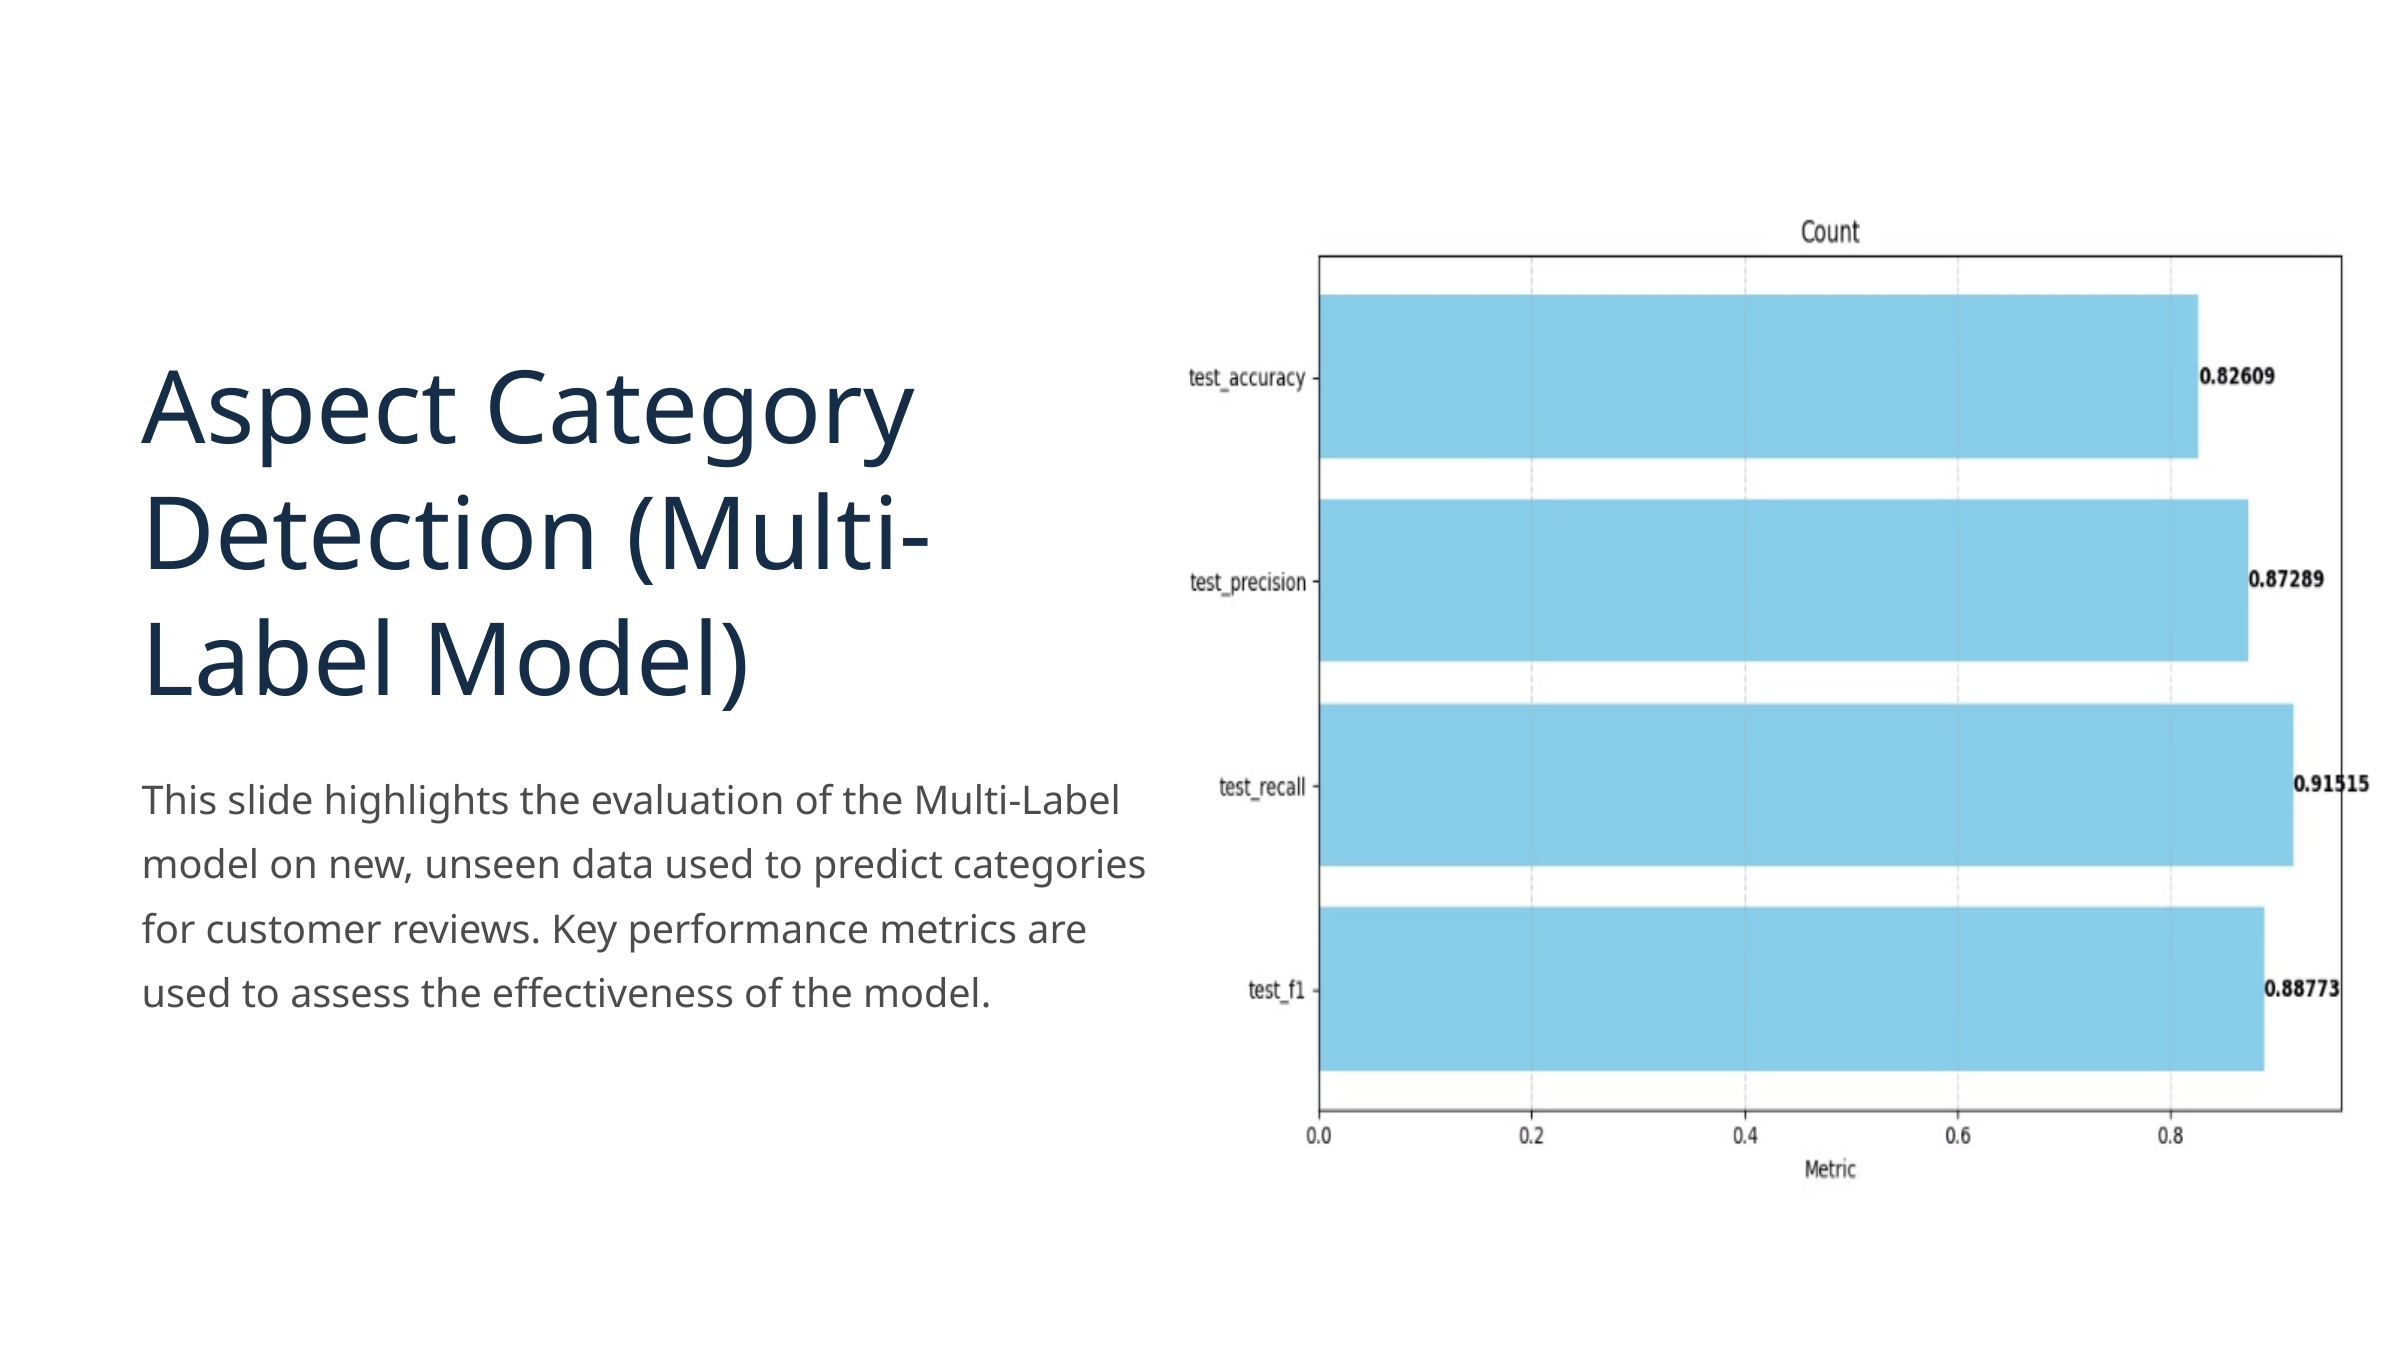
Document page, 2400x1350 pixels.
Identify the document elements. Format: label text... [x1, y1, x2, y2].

picture [1177, 202, 2383, 1200]
text_box This slide highlights the evaluation of the Multi-Label model on new, unseen data used to predict categories for customer reviews. Key performance metrics are used to assess the effectiveness of the model. [141, 757, 1151, 1017]
text_box Aspect Category Detection (Multi-Label Model) [141, 337, 1151, 717]
